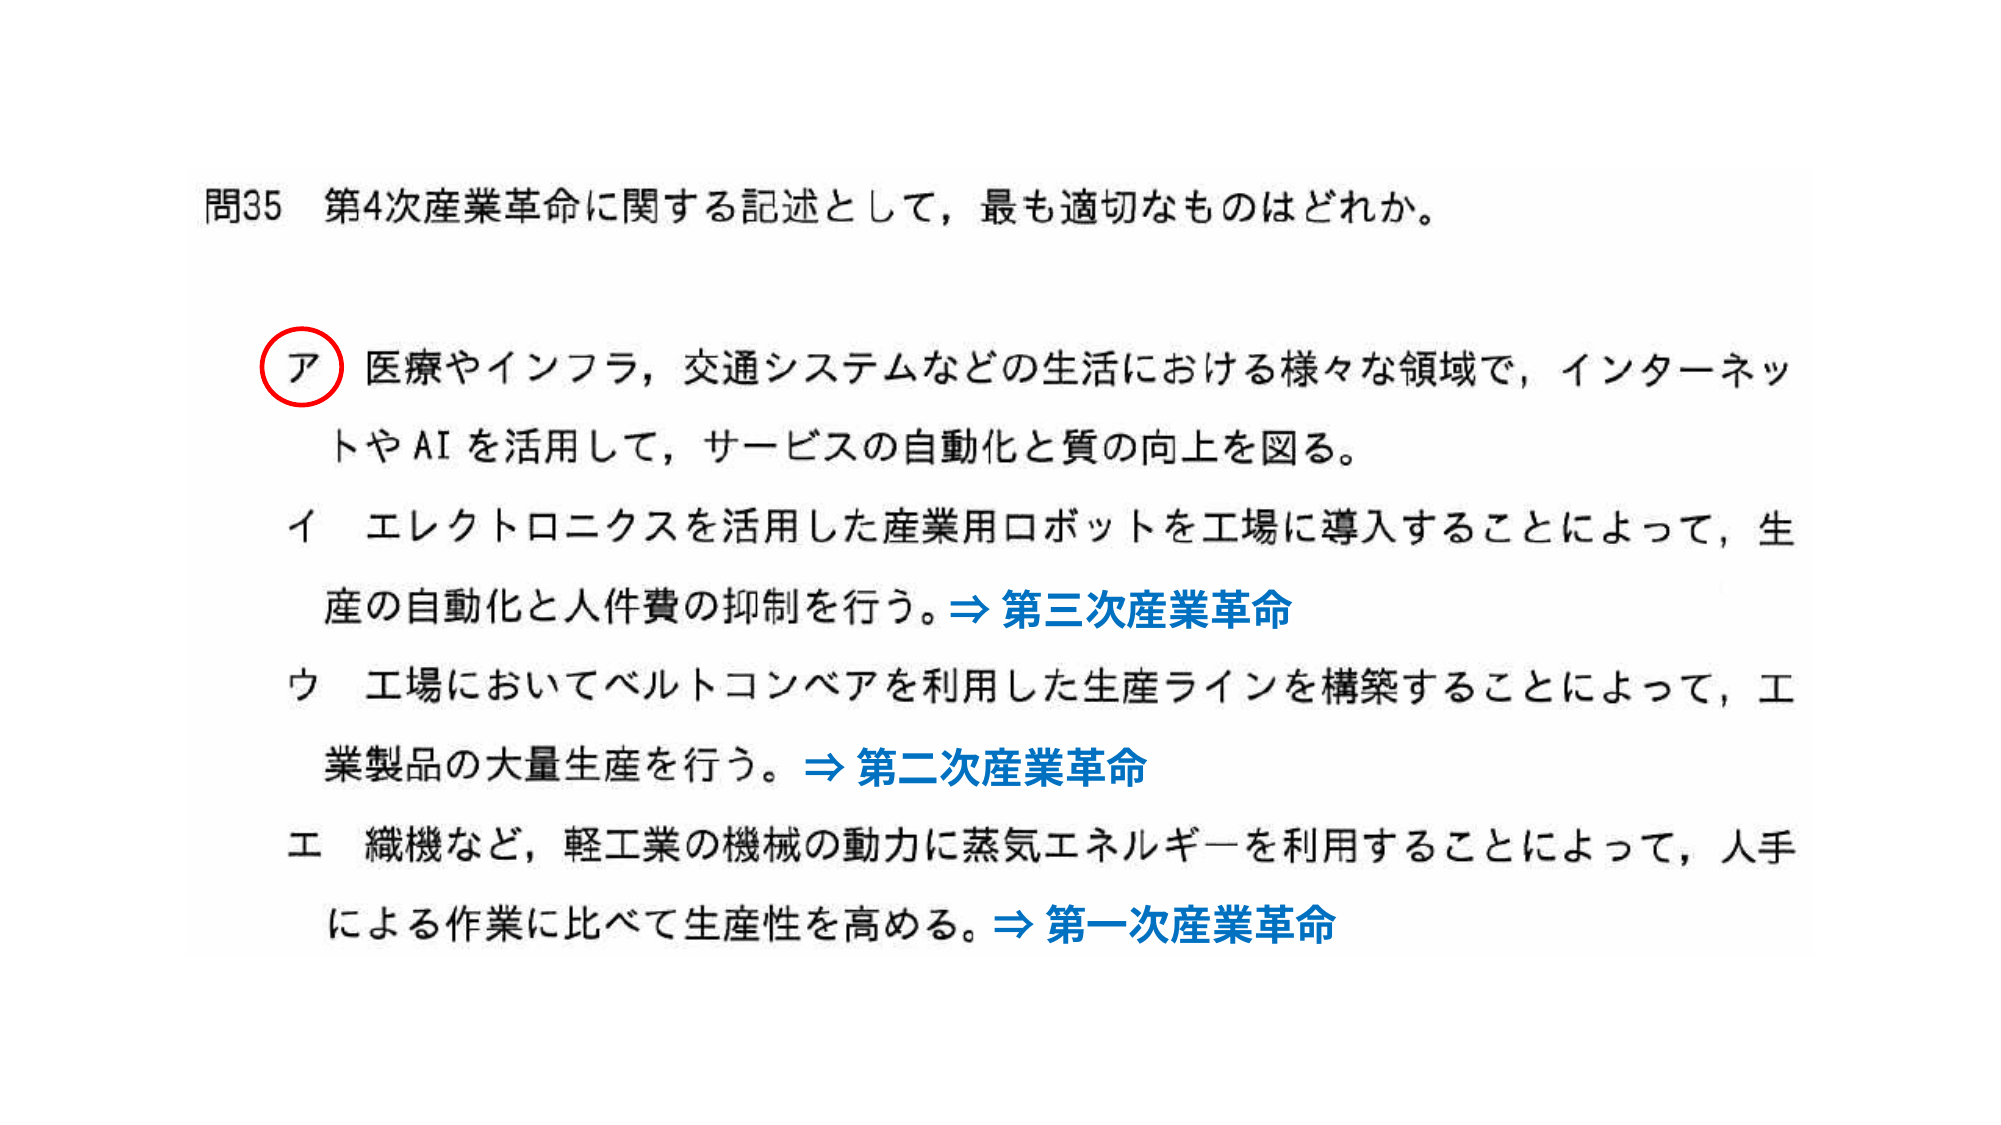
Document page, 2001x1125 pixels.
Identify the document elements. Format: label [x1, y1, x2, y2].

picture [185, 167, 1815, 958]
